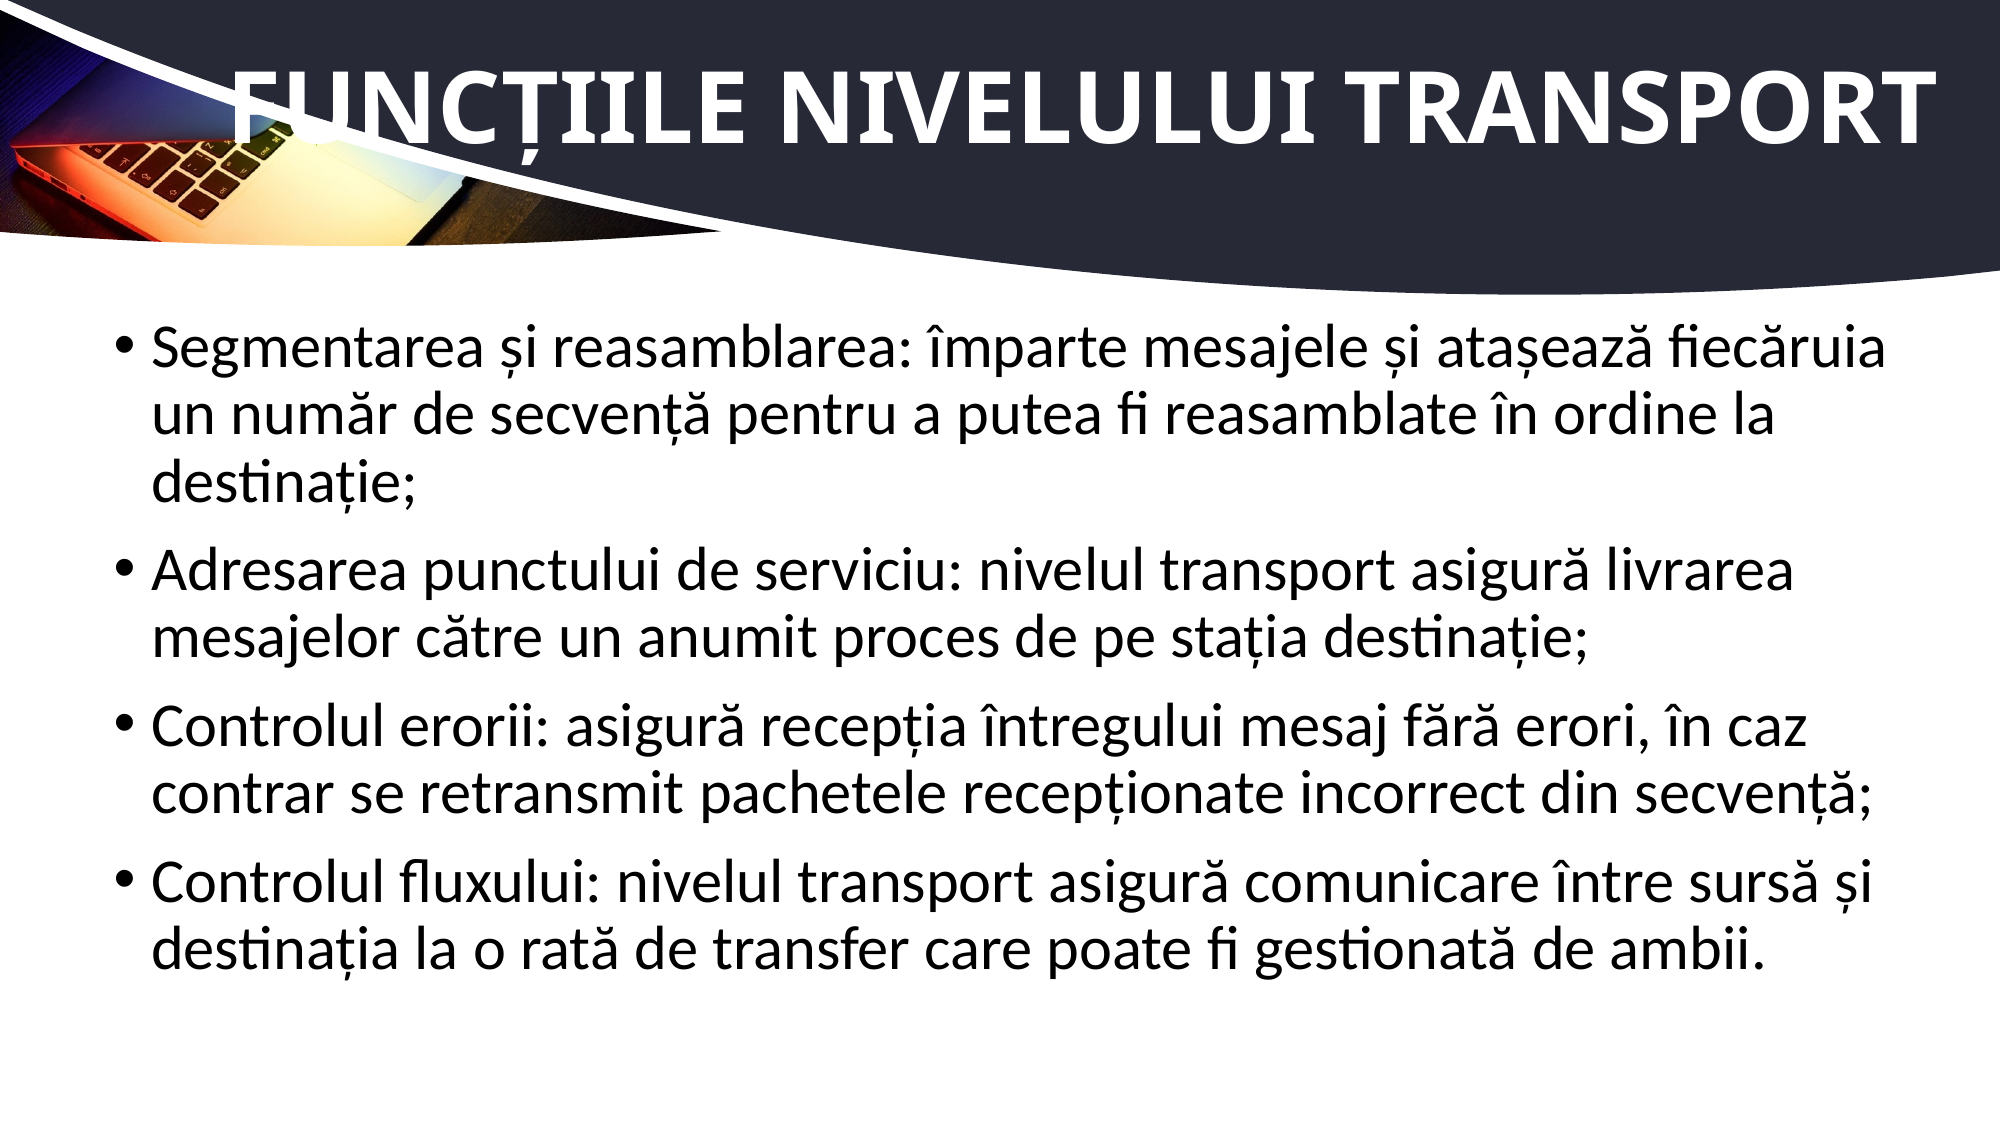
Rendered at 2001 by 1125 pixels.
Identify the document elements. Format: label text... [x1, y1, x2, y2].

title Funcțiile nivelului transport [137, 2, 2000, 220]
list Segmentarea și reasamblarea: împarte mesajele și atașează fiecăruia un număr de secvență pentru a putea fi reasamblate în ordine la destinație; Adresarea punctului de serviciu: nivelul transport asigură livrarea mesajelor către un anumit proces de pe stația destinație; Controlul erorii: asigură recepția întregului mesaj fără erori, în caz contrar se retransmit pachetele recepționate incorrect din secvență; Controlul fluxului: nivelul transport asigură comunicare între sursă și destinația la o rată de transfer care poate fi gestionată de ambii. [98, 305, 1944, 1027]
picture [0, 9, 722, 247]
